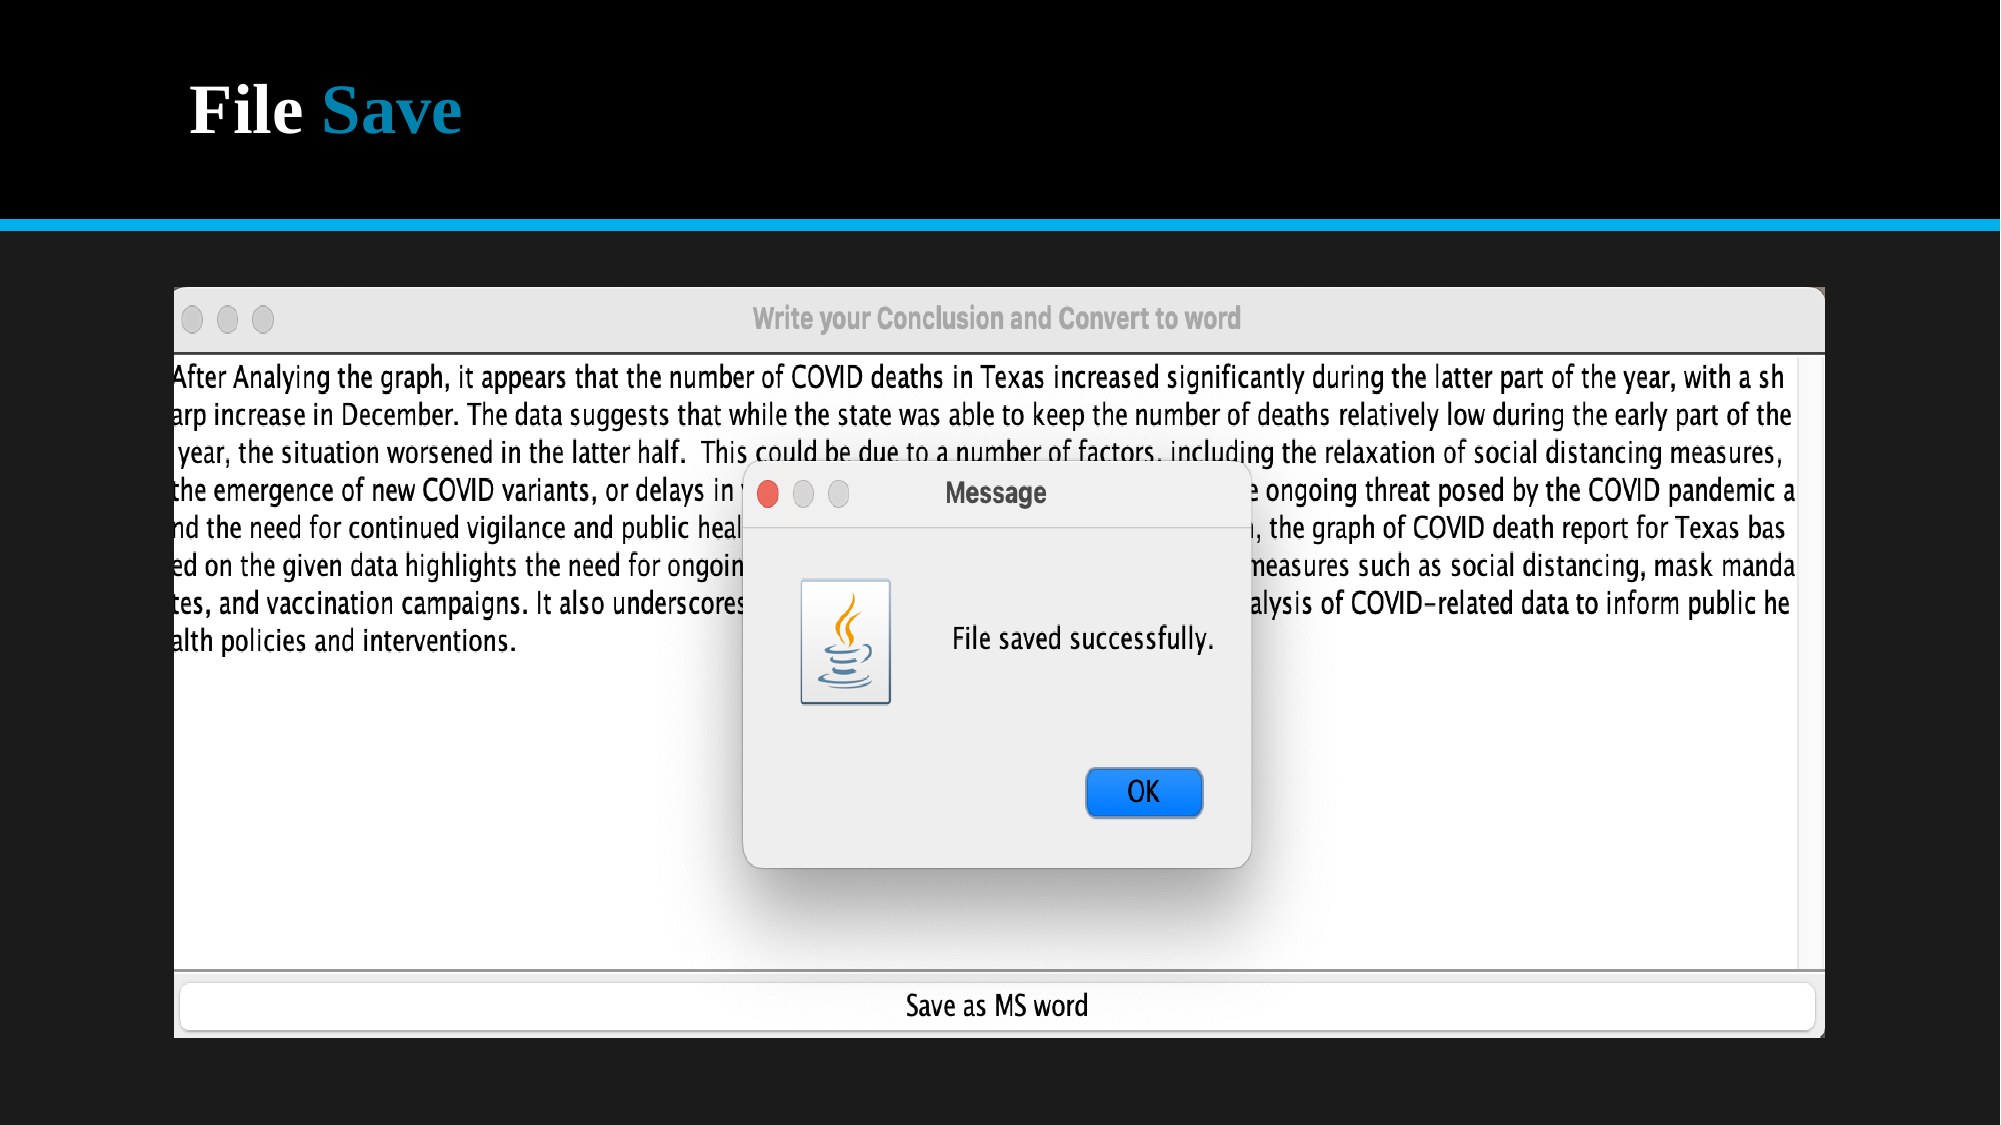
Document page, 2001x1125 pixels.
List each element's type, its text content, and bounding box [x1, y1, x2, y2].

title File Save [174, 20, 1825, 201]
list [174, 287, 1825, 1038]
